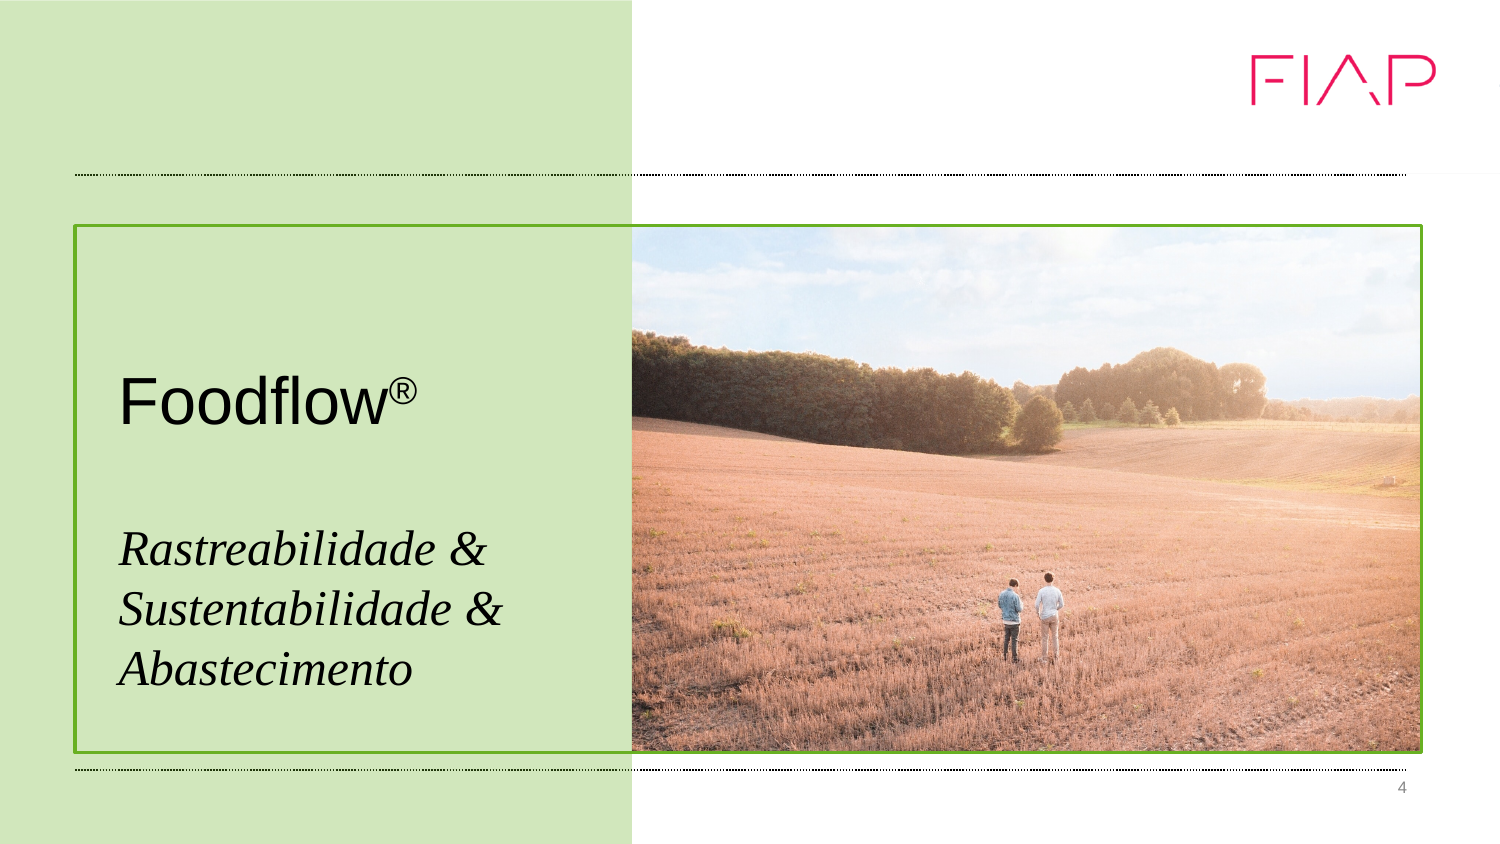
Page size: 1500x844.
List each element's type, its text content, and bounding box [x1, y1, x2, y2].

picture [631, 225, 1422, 753]
text_box [0, 0, 634, 844]
slide_number 4 [1330, 769, 1408, 799]
text_box [73, 223, 632, 755]
picture [1187, 0, 1500, 174]
